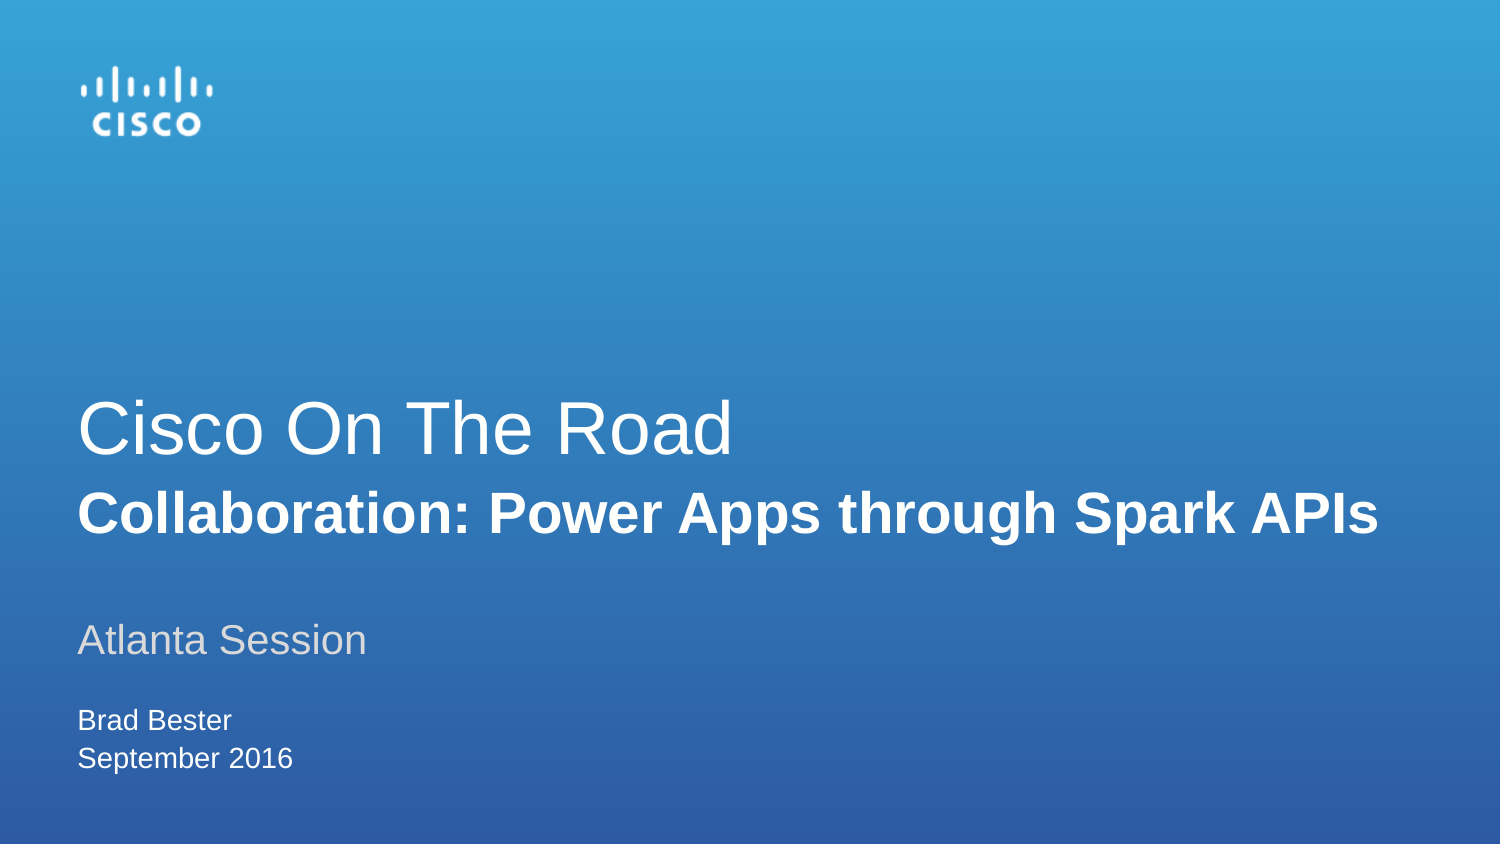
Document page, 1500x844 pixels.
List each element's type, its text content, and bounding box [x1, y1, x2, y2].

list September 2016 [62, 734, 1424, 782]
subtitle Brad Bester [62, 696, 1424, 734]
title Cisco On The Road [62, 372, 1431, 479]
list Collaboration: Power Apps through Spark APIs [62, 472, 1425, 522]
list Atlanta Session [62, 609, 1425, 659]
